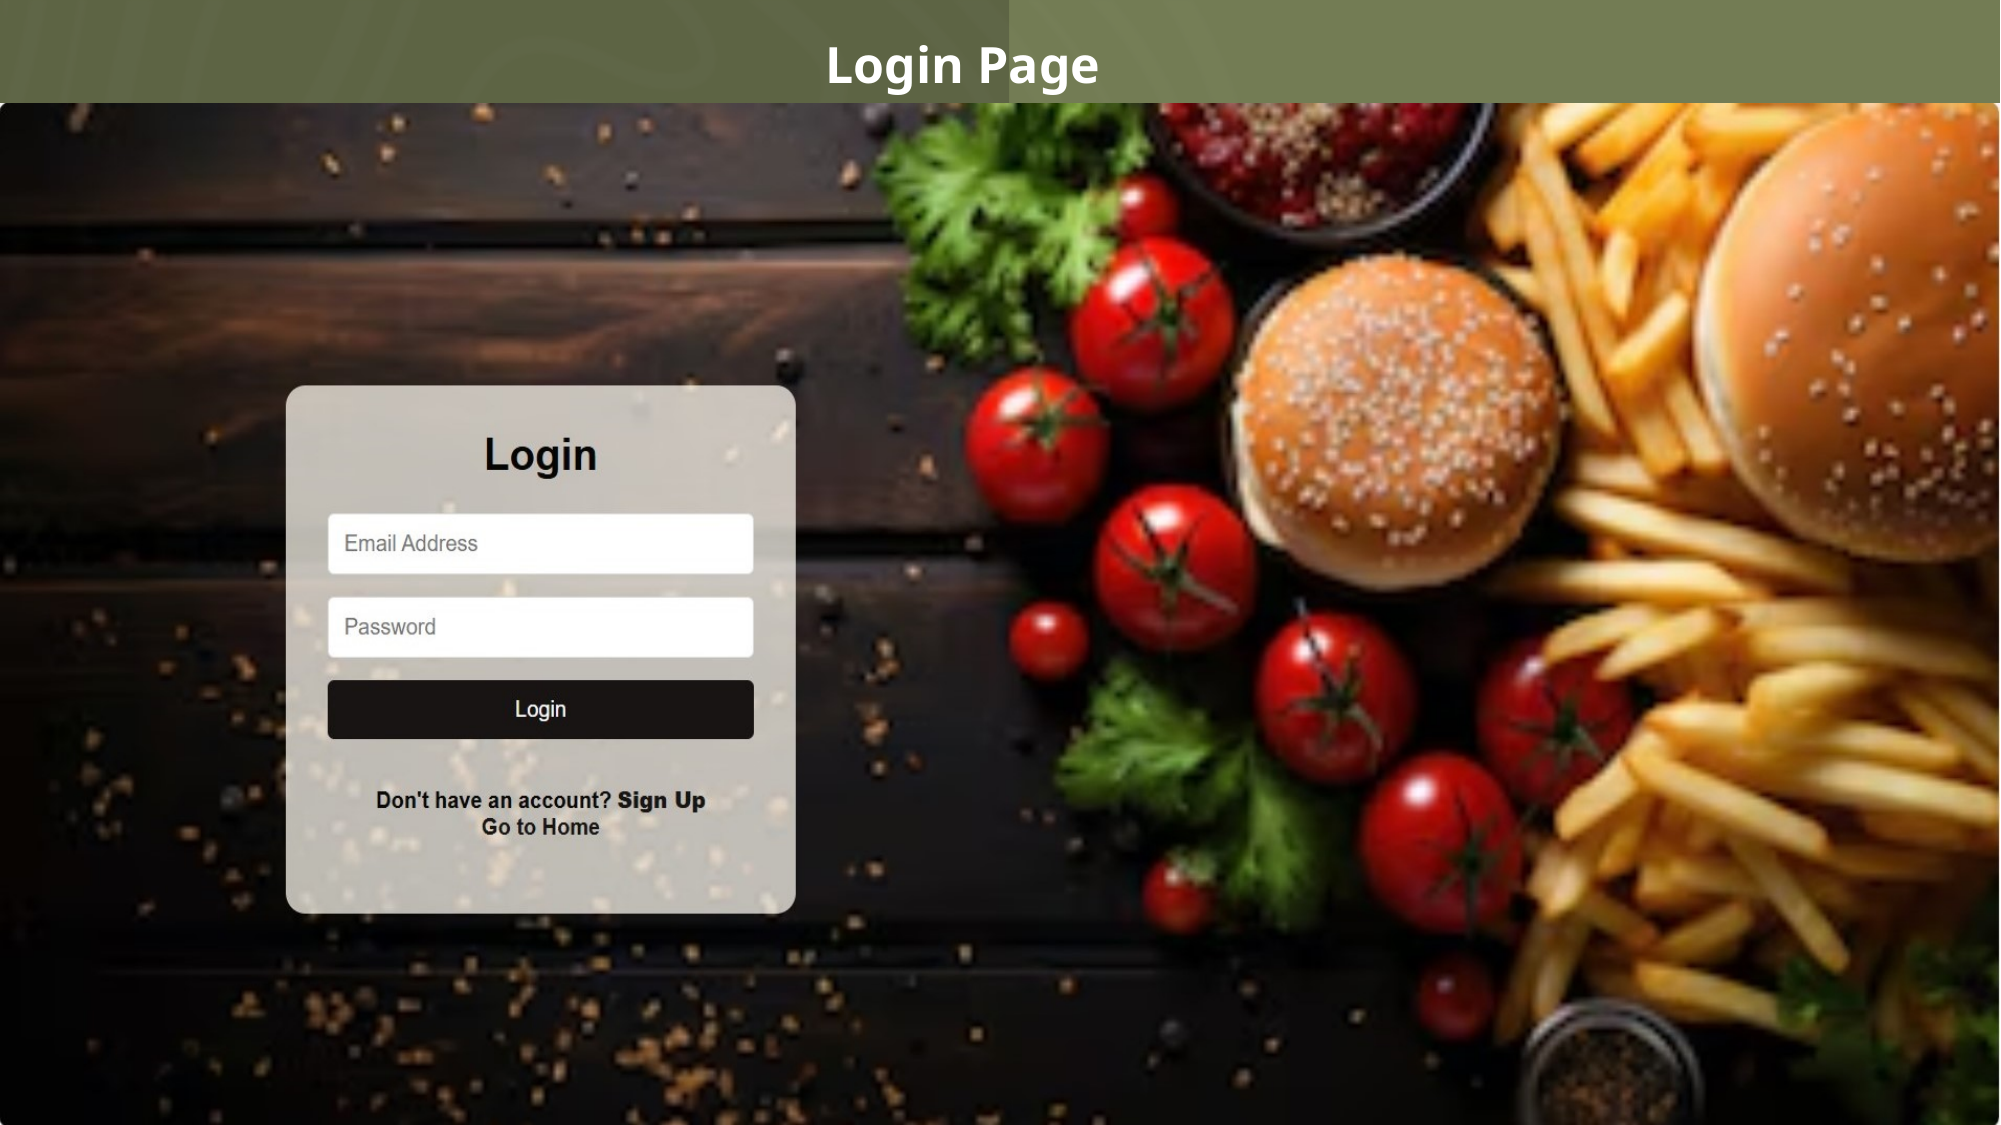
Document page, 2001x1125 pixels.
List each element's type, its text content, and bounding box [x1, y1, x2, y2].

text_box Login Page [810, 25, 1260, 101]
picture [0, 18, 2000, 1125]
